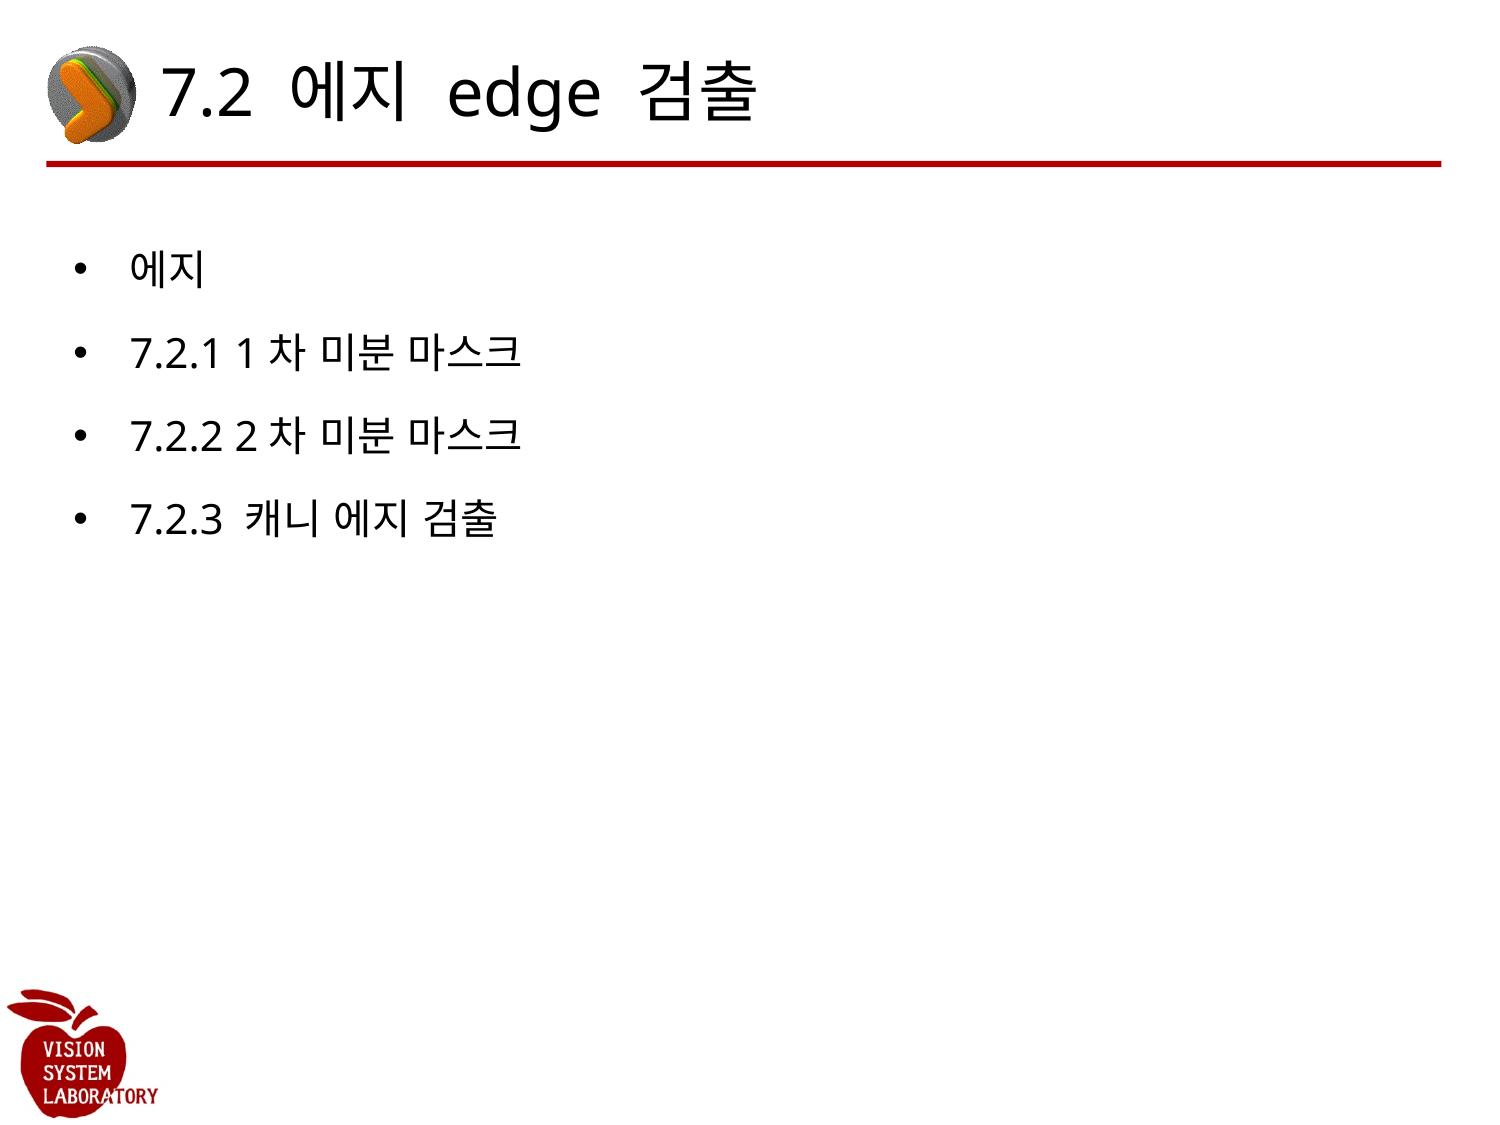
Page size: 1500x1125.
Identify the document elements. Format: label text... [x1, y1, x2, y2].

picture [3, 980, 173, 1121]
title 7.2 에지 edge 검출 [145, 42, 1424, 135]
picture [0, 10, 195, 188]
list 에지 7.2.1 1차 미분 마스크 7.2.2 2차 미분 마스크 7.2.3 캐니 에지 검출 [58, 210, 1442, 973]
